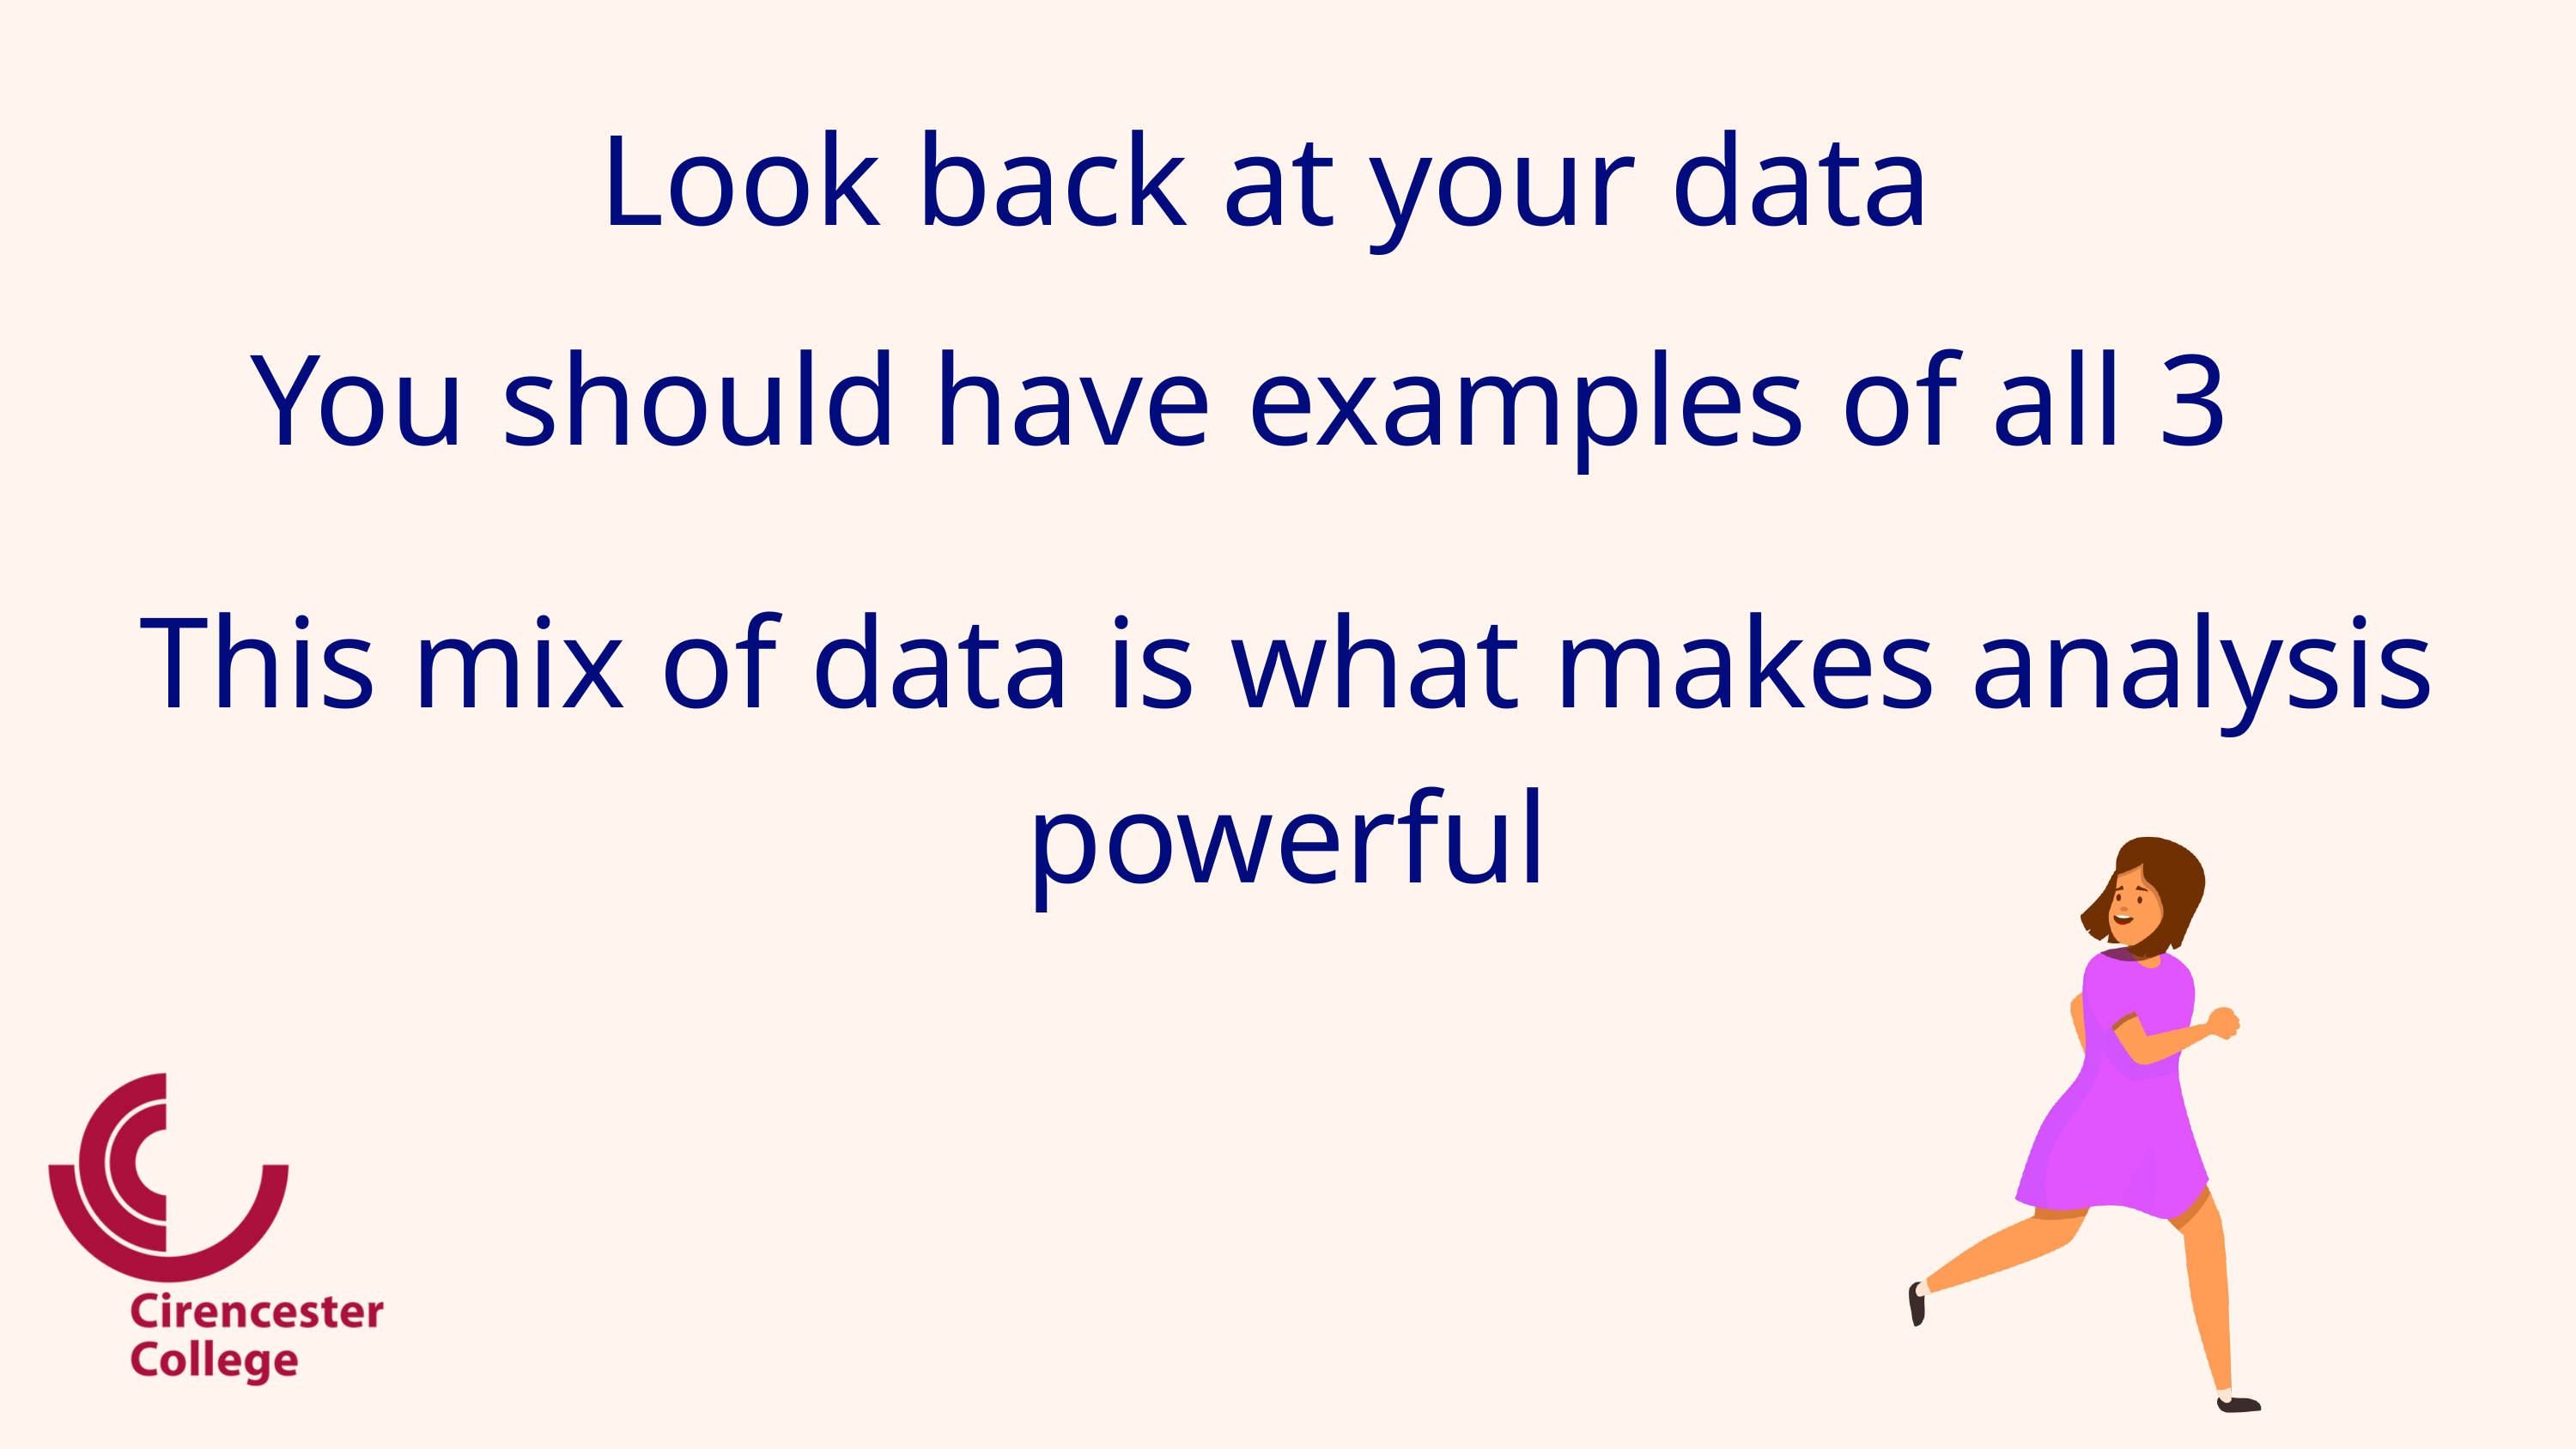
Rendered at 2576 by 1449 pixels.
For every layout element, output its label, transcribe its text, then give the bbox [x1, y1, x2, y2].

text_box [1907, 833, 2262, 1413]
text_box This mix of data is what makes analysis powerful [0, 557, 2576, 908]
text_box Look back at your data [536, 75, 1996, 251]
text_box [34, 1049, 398, 1413]
text_box You should have examples of all 3 [182, 294, 2300, 471]
